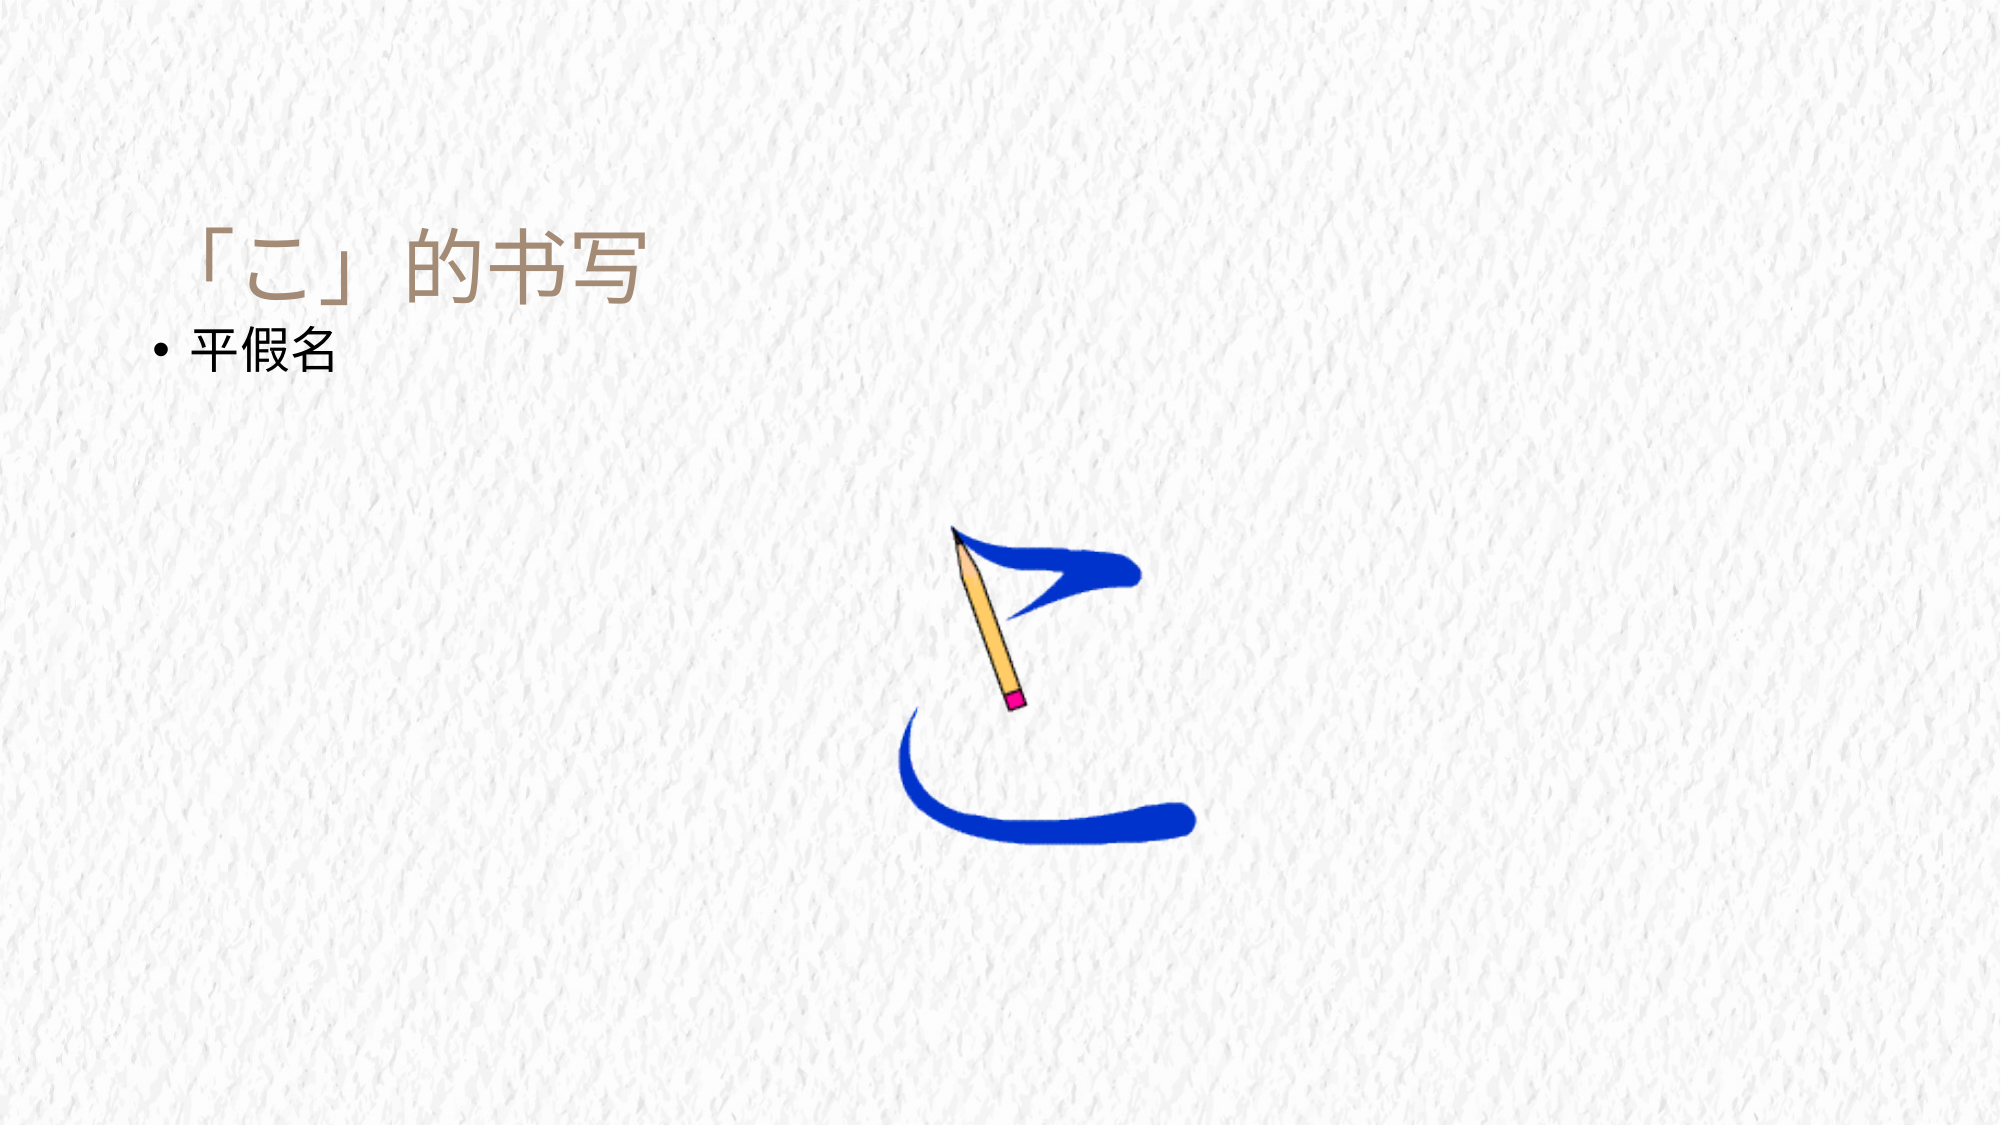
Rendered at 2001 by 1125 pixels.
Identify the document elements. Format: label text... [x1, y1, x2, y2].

list 平假名 [137, 299, 1863, 1014]
picture [0, 0, 2001, 1125]
title 「こ」的书写 [137, 146, 1863, 299]
